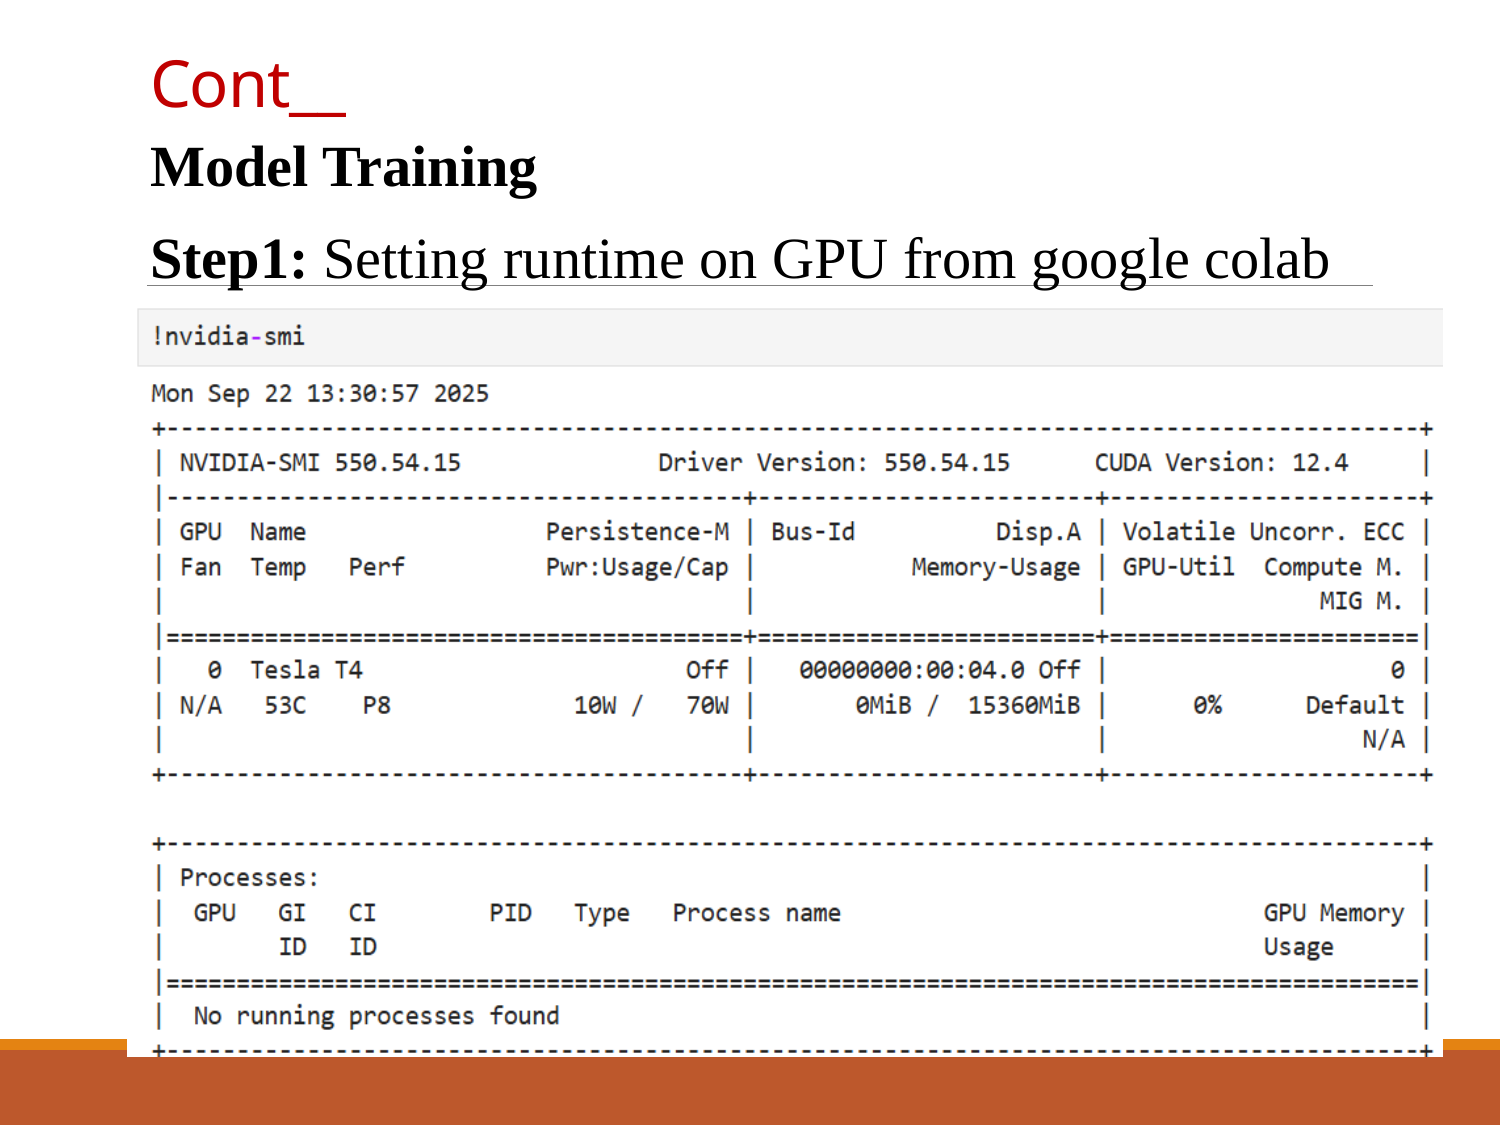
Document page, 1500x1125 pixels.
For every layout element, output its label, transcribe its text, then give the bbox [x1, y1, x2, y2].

title Cont__ [135, 47, 1373, 128]
list Model Training Step1: Setting runtime on GPU from google colab [135, 128, 1373, 296]
picture [126, 299, 1443, 1058]
